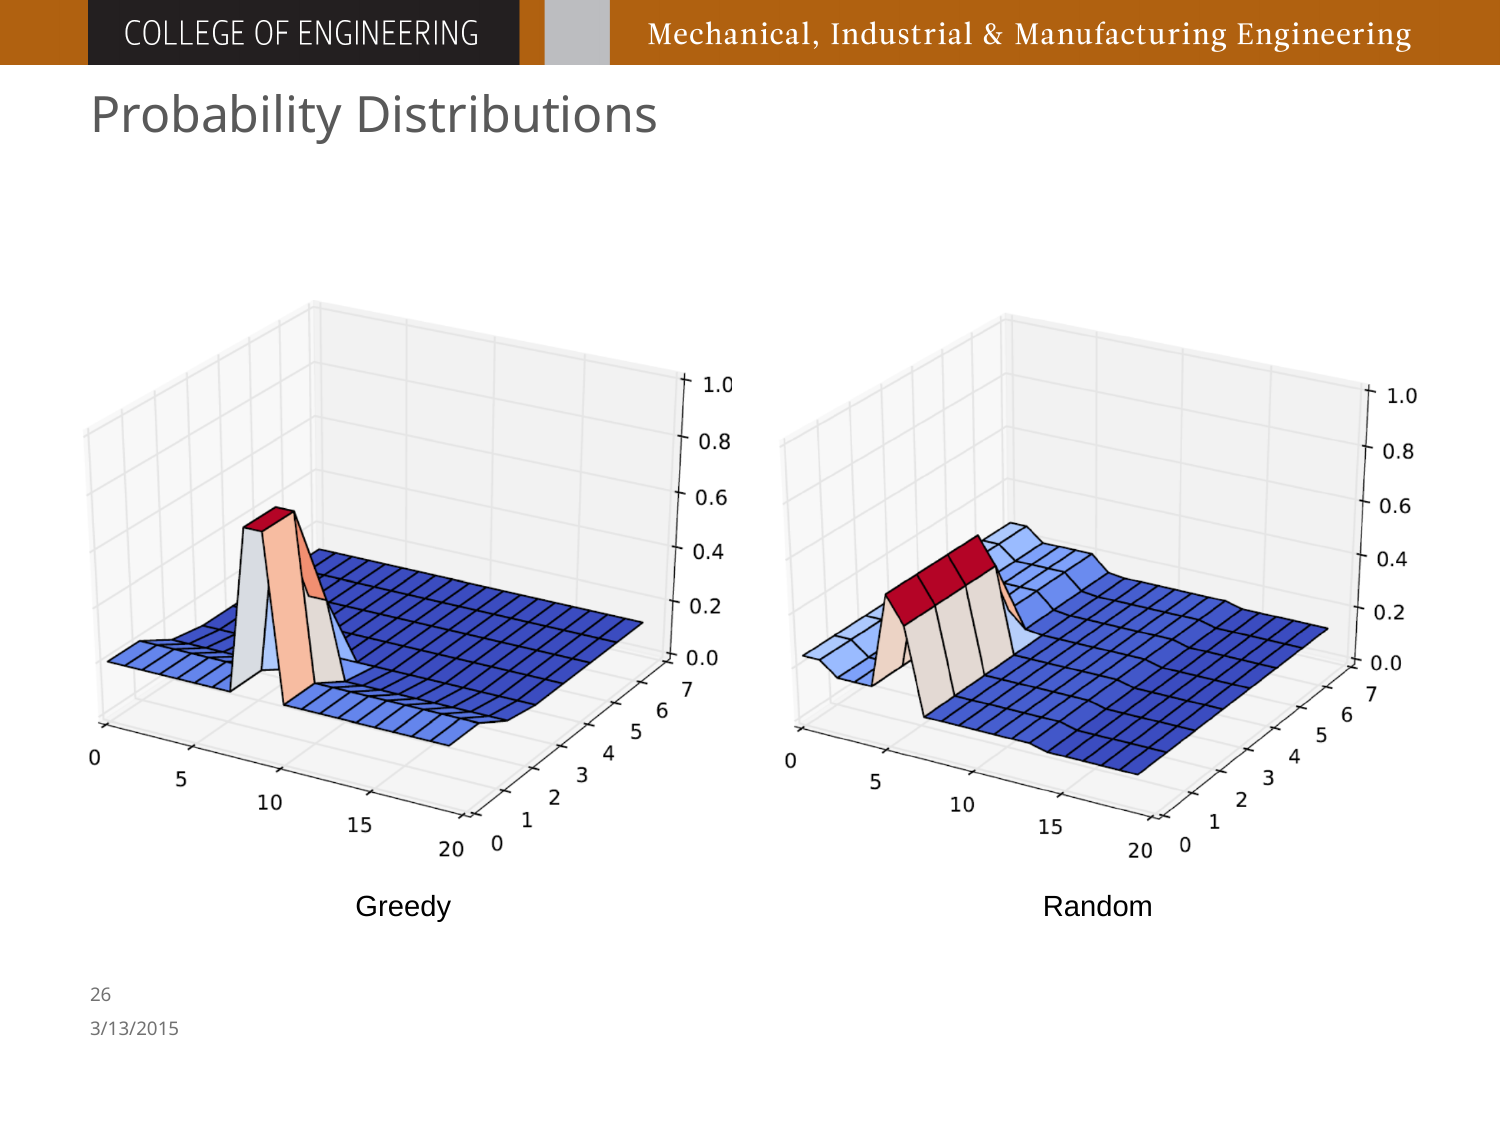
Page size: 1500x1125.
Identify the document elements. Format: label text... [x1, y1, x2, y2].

title Probability Distributions [75, 75, 1425, 188]
picture [0, 0, 1500, 65]
slide_number 25 [75, 982, 135, 1013]
text_box Greedy [74, 880, 732, 930]
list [769, 301, 1427, 861]
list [74, 300, 733, 862]
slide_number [75, 1012, 375, 1043]
text_box Random [769, 880, 1427, 930]
